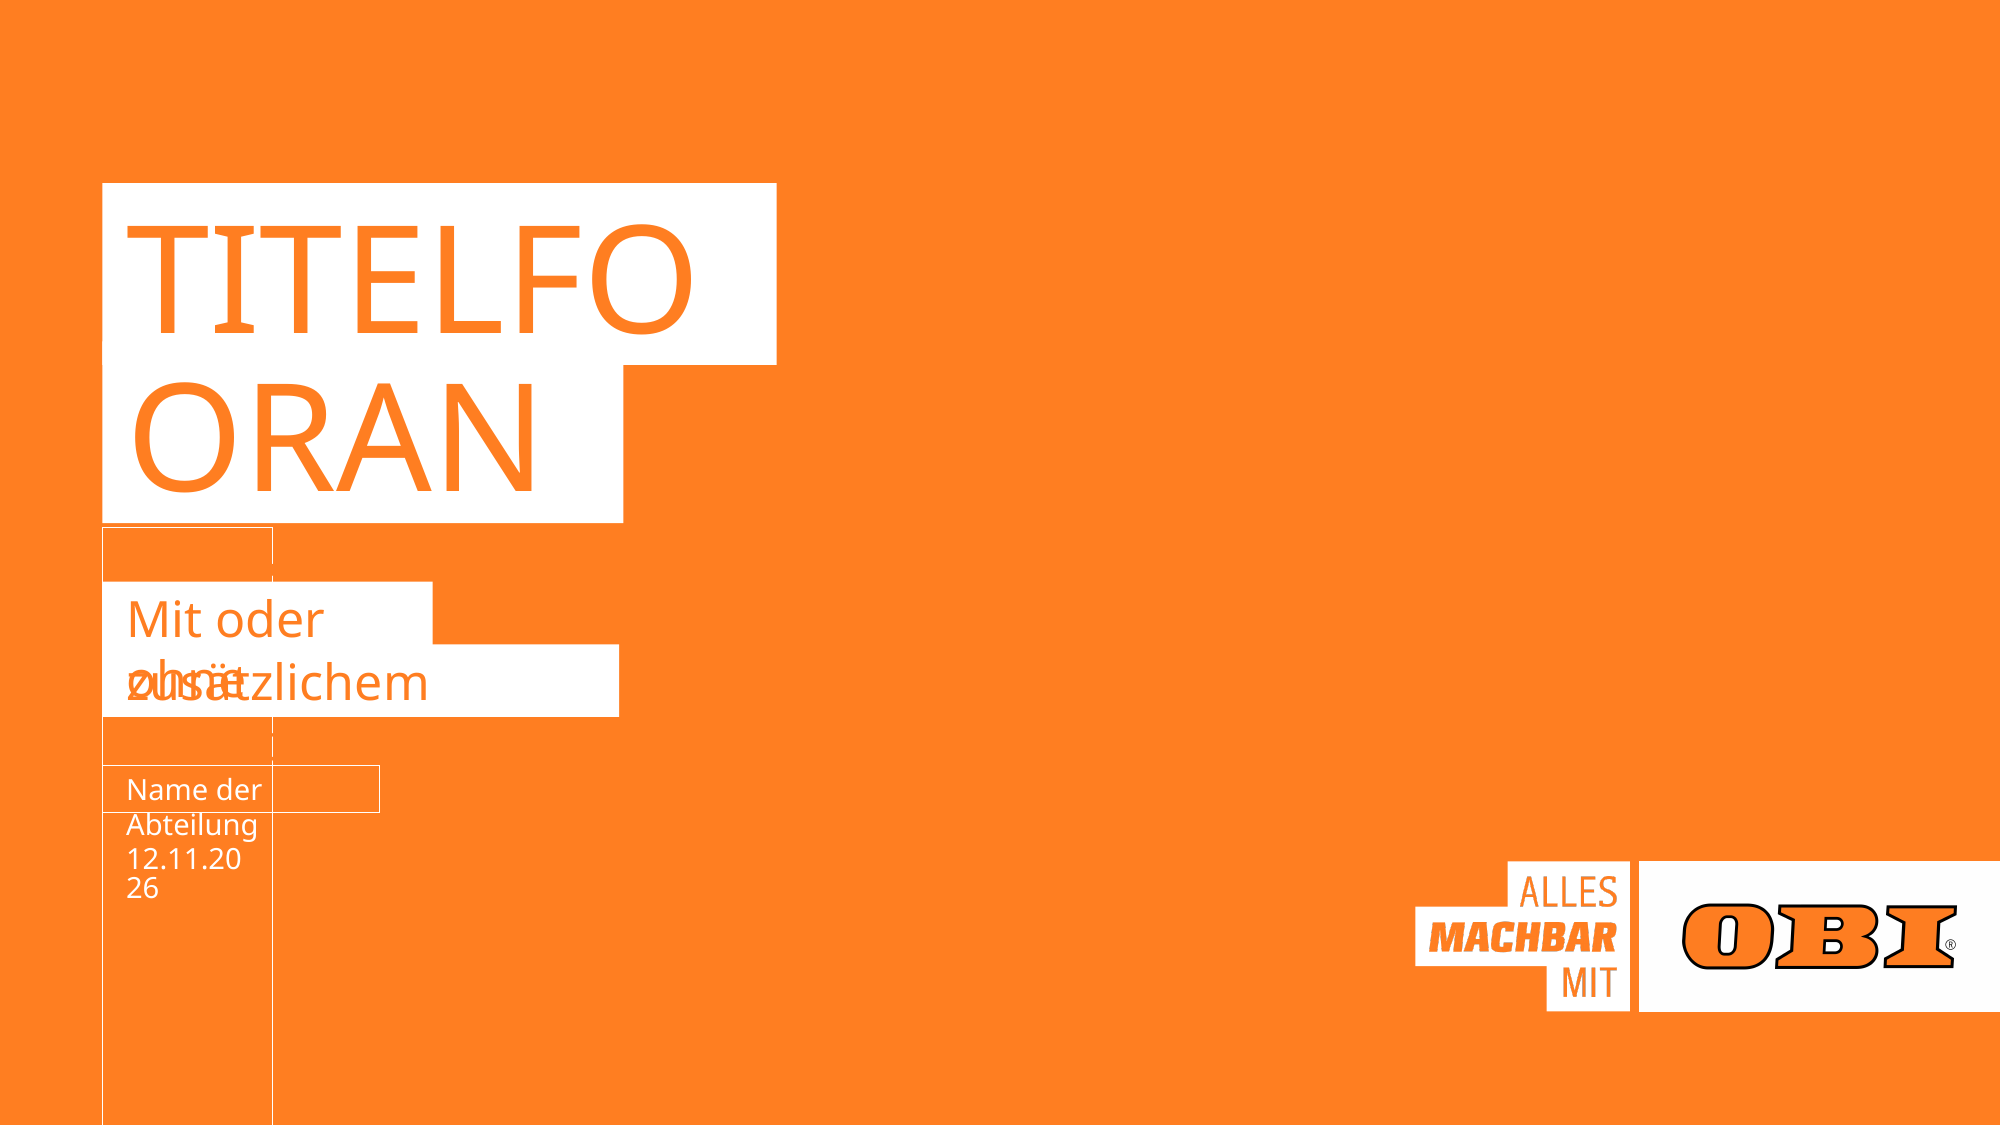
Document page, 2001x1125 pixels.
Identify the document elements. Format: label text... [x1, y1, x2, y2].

picture [1639, 861, 2000, 1012]
list zusätzlichem Untertitel [102, 644, 620, 717]
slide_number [102, 836, 273, 884]
list Orange [102, 341, 624, 524]
list Name der Abteilung [102, 765, 380, 813]
list Mit oder ohne [102, 581, 433, 655]
list Titelfolie [102, 183, 777, 365]
picture [1429, 876, 1617, 997]
